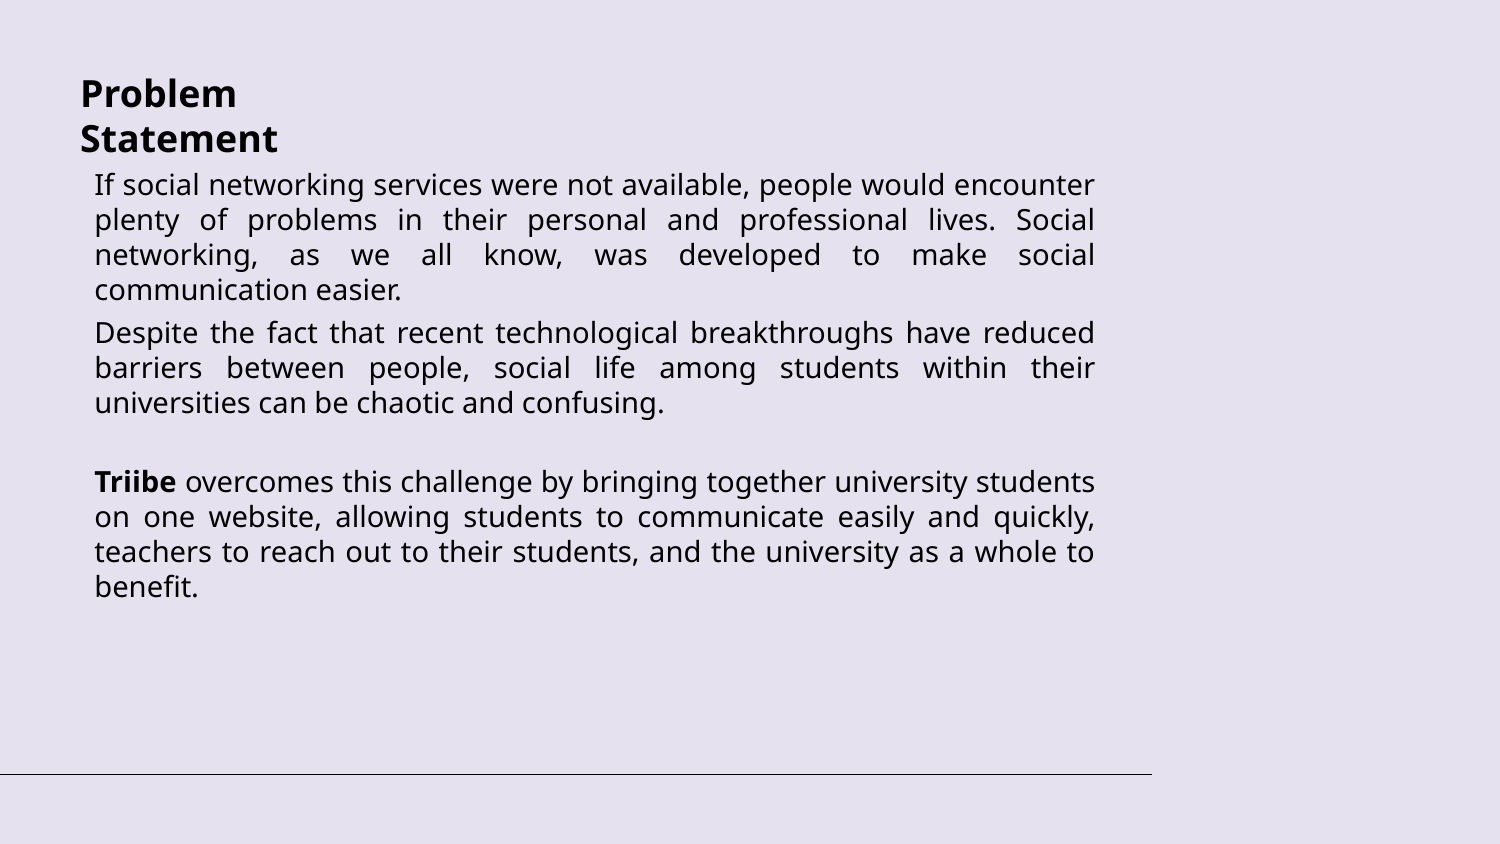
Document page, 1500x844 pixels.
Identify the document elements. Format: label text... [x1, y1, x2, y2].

text_box Problem Statement [65, 62, 426, 168]
text_box If social networking services were not available, people would encounter plenty of problems in their personal and professional lives. Social networking, as we all know, was developed to make social communication easier. [79, 159, 1111, 306]
text_box Despite the fact that recent technological breakthroughs have reduced barriers between people, social life among students within their universities can be chaotic and confusing. [79, 306, 1111, 427]
text_box Triibe overcomes this challenge by bringing together university students on one website, allowing students to communicate easily and quickly, teachers to reach out to their students, and the university as a whole to benefit. [79, 456, 1111, 611]
